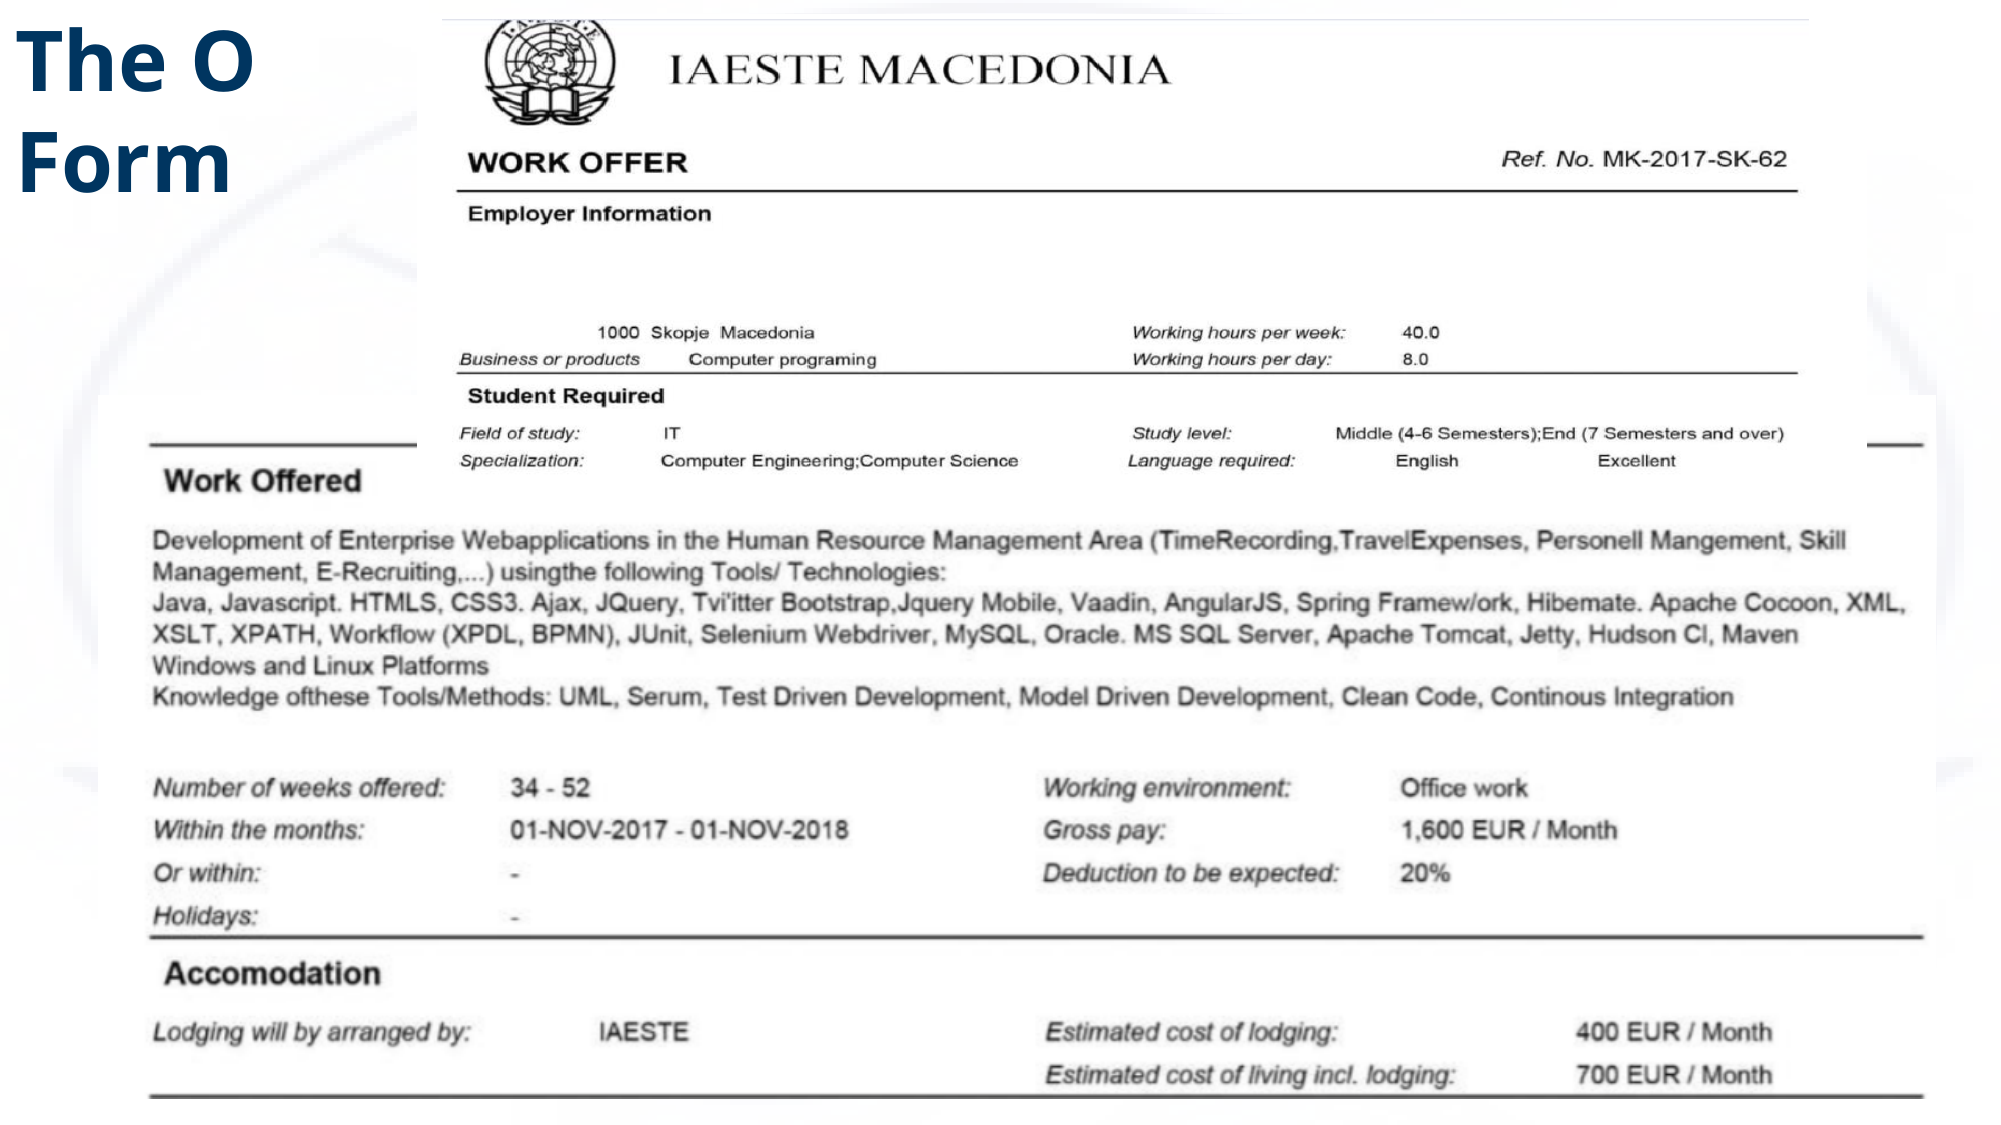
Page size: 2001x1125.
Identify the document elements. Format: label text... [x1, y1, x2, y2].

title The O Form [0, 0, 418, 218]
picture [98, 14, 1936, 1099]
